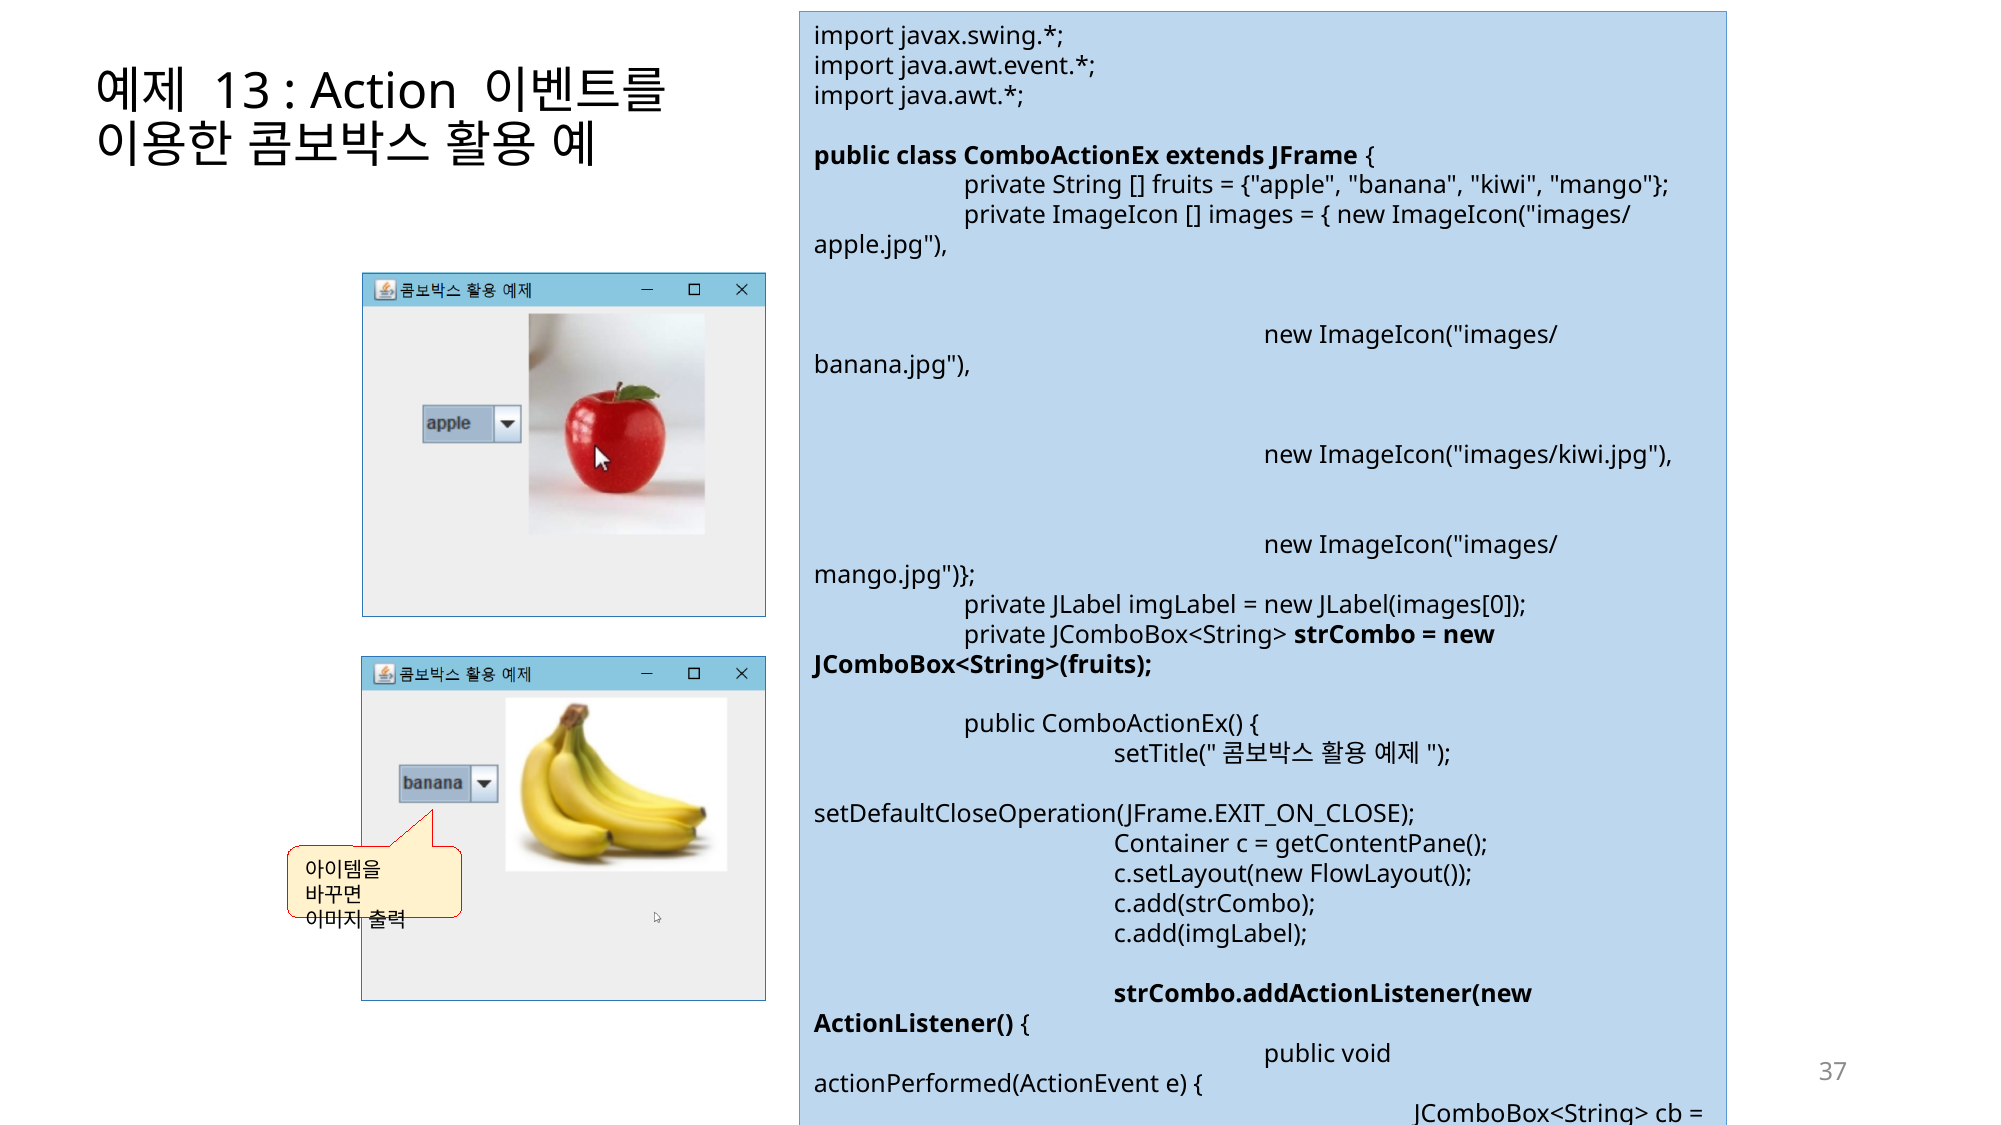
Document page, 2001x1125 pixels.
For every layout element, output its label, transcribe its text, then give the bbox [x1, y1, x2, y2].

picture [361, 656, 766, 1001]
text_box 아이템을 바꾸면 이미지 출력 [287, 845, 361, 918]
slide_number 37 [1727, 1042, 1863, 1103]
text_box import javax.swing.*; import java.awt.event.*; import java.awt.*; public class ComboActionEx extends JFrame { private String [] fruits = {"apple", "banana", "kiwi", "mango"}; private ImageIcon [] images = { new ImageIcon("images/apple.jpg"), new ImageIcon("images/banana.jpg"), new ImageIcon("images/kiwi.jpg"), new ImageIcon("images/mango.jpg")}; private JLabel imgLabel = new JLabel(images[0]); private JComboBox<String> strCombo = new JComboBox<String>(fruits); public ComboActionEx() { setTitle("콤보박스 활용 예제"); setDefaultCloseOperation(JFrame.EXIT_ON_CLOSE); Container c = getContentPane(); c.setLayout(new FlowLayout()); c.add(strCombo); c.add(imgLabel); strCombo.addActionListener(new ActionListener() { public void actionPerformed(ActionEvent e) { JComboBox<String> cb = (JComboBox<String>)e.getSource(); int index = cb.getSelectedIndex(); imgLabel.setIcon(images[index]); } }); setSize(300,250); setVisible(true); } public static void main(String [] args) { new ComboActionEx(); } } [799, 11, 1727, 1125]
title 예제 13 : Action 이벤트를 이용한 콤보박스 활용 예 [80, 30, 776, 209]
picture [362, 272, 766, 617]
